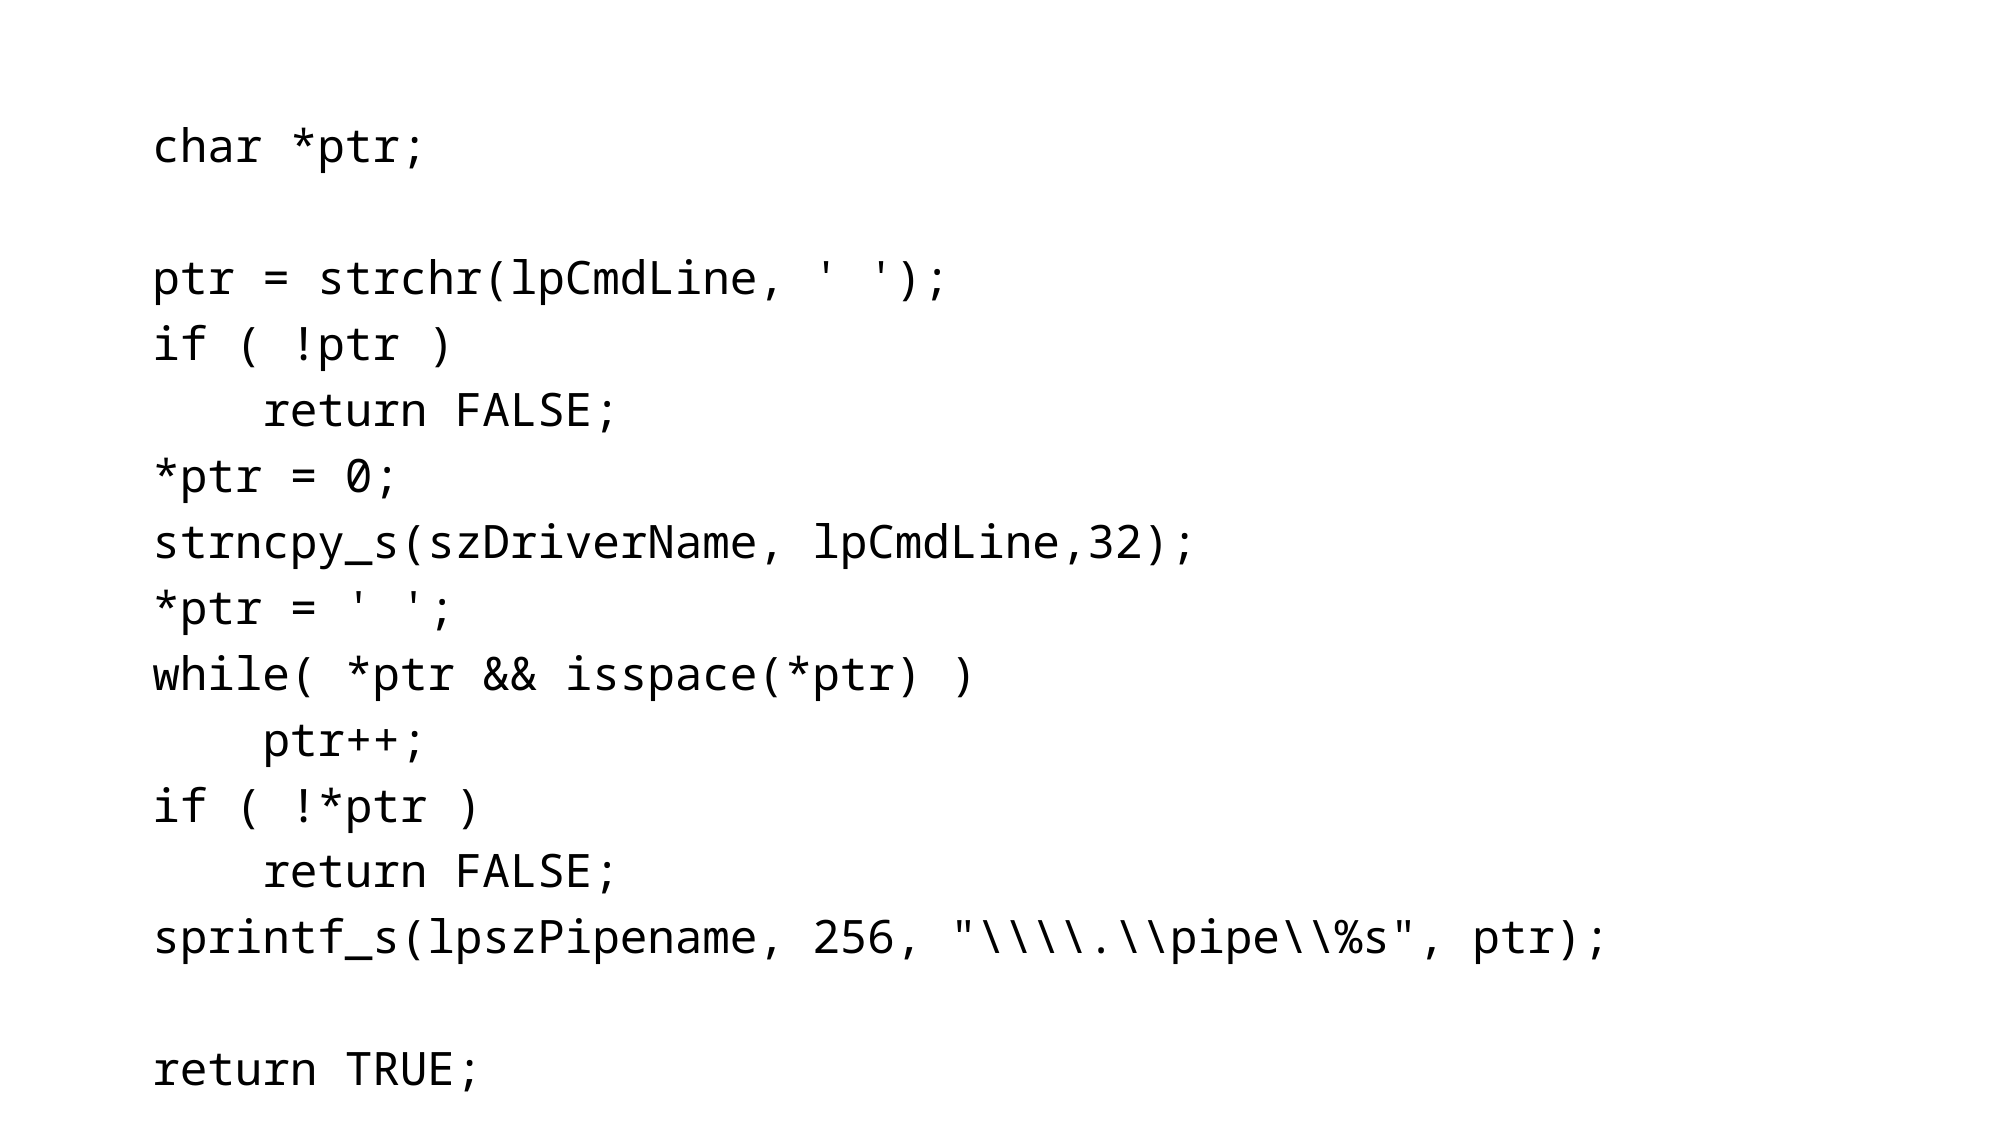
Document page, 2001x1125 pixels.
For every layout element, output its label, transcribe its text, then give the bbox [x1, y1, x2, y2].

list char *ptr; ptr = strchr(lpCmdLine, ' '); if ( !ptr ) return FALSE; *ptr = 0; strncpy_s(szDriverName, lpCmdLine,32); *ptr = ' '; while( *ptr && isspace(*ptr) ) ptr++; if ( !*ptr ) return FALSE; sprintf_s(lpszPipename, 256, "\\\\.\\pipe\\%s", ptr); return TRUE; [137, 115, 1863, 1113]
